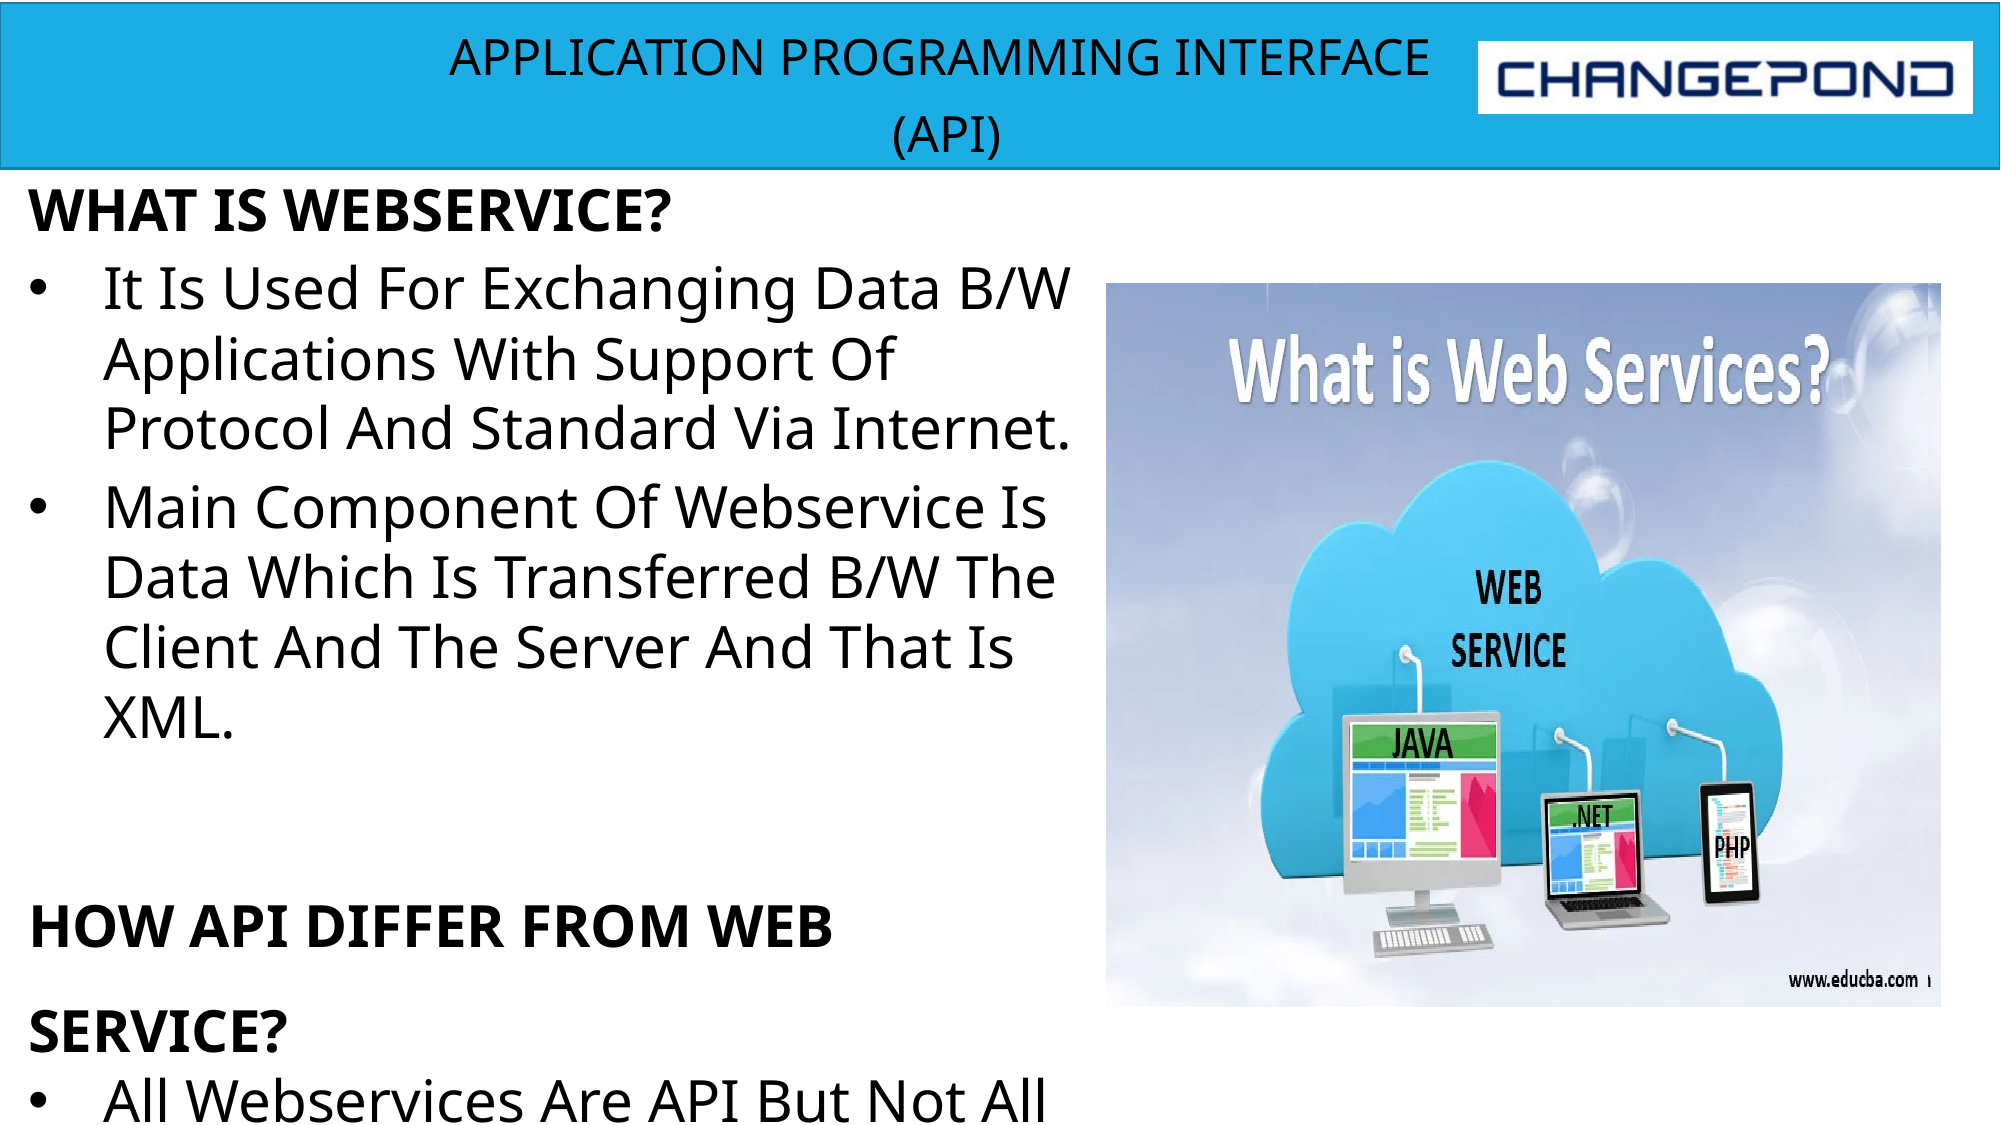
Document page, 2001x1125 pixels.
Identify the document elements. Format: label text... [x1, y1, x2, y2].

picture [1106, 283, 1941, 1008]
text_box WHAT IS WEBSERVICE? It Is Used For Exchanging Data B/W Applications With Support Of Protocol And Standard Via Internet. Main Component Of Webservice Is Data Which Is Transferred B/W The Client And The Server And That Is XML. HOW API DIFFER FROM WEB SERVICE? All Webservices Are API But Not All API Are Webservice. [13, 130, 1119, 1125]
picture [1477, 41, 1974, 114]
text_box [208, 466, 1099, 564]
text_box [0, 2, 2000, 170]
text_box APPLICATION PROGRAMMING INTERFACE (API) [0, 17, 1941, 106]
